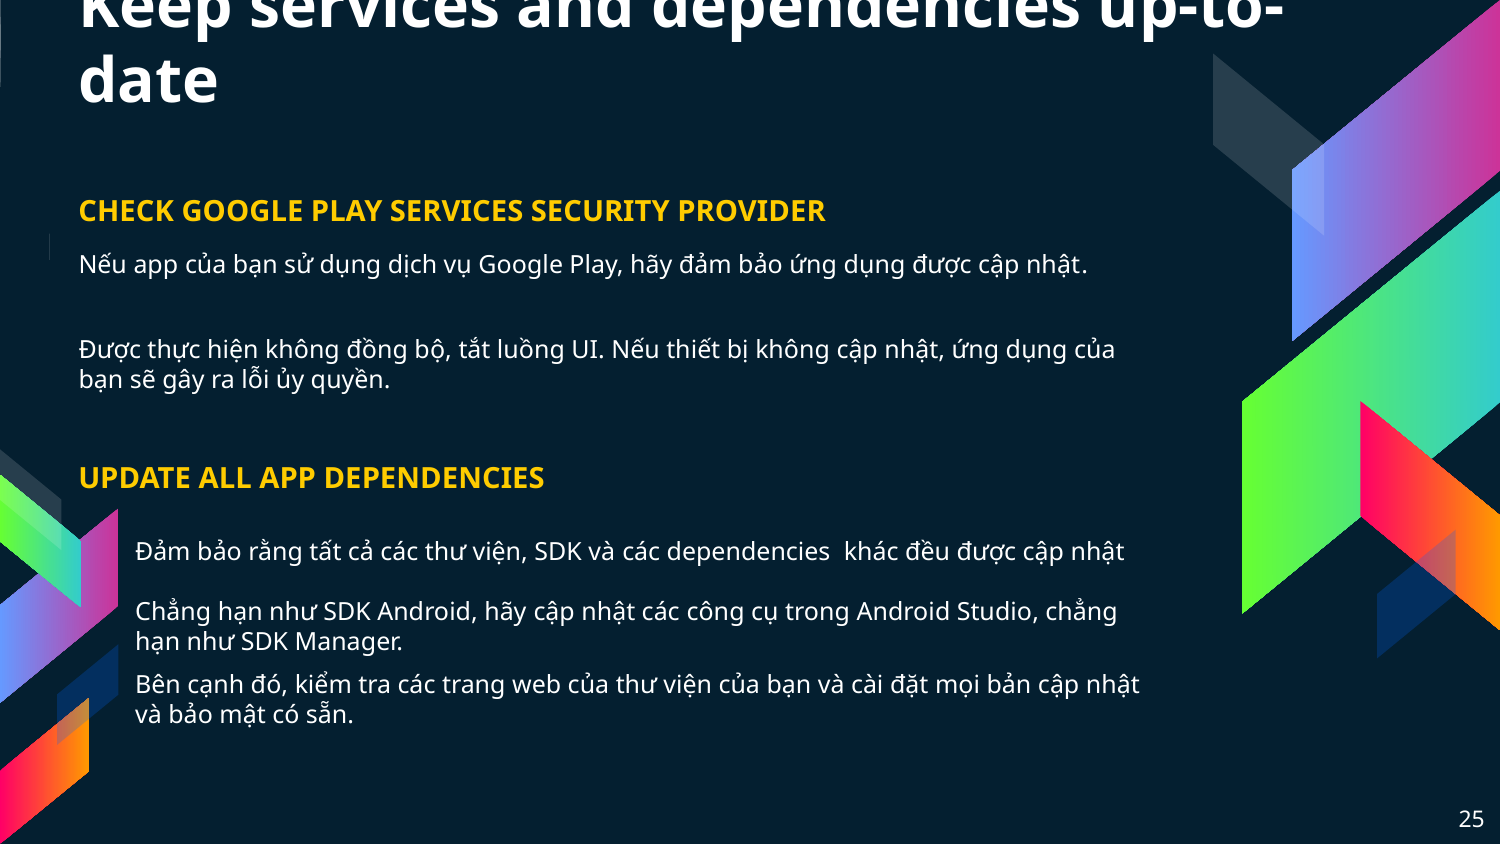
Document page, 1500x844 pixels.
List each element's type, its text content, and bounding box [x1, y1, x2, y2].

text_box UPDATE ALL APP DEPENDENCIES [63, 451, 872, 502]
list Đảm bảo rằng tất cả các thư viện, SDK và các dependencies khác đều được cập nhật Chẳng hạn như SDK Android, hãy cập nhật các công cụ trong Android Studio, chẳng hạn như SDK Manager. Bên cạnh đó, kiểm tra các trang web của thư viện của bạn và cài đặt mọi bản cập nhật và bảo mật có sẵn. [101, 520, 1183, 588]
list Nếu app của bạn sử dụng dịch vụ Google Play, hãy đảm bảo ứng dụng được cập nhật. Được thực hiện không đồng bộ, tắt luồng UI. Nếu thiết bị không cập nhật, ứng dụng của bạn sẽ gây ra lỗi ủy quyền. [63, 233, 1145, 301]
text_box CHECK GOOGLE PLAY SERVICES SECURITY PROVIDER [63, 185, 872, 235]
slide_number 25 [1403, 789, 1500, 844]
title Keep services and dependencies up-to-date [63, 60, 1417, 165]
